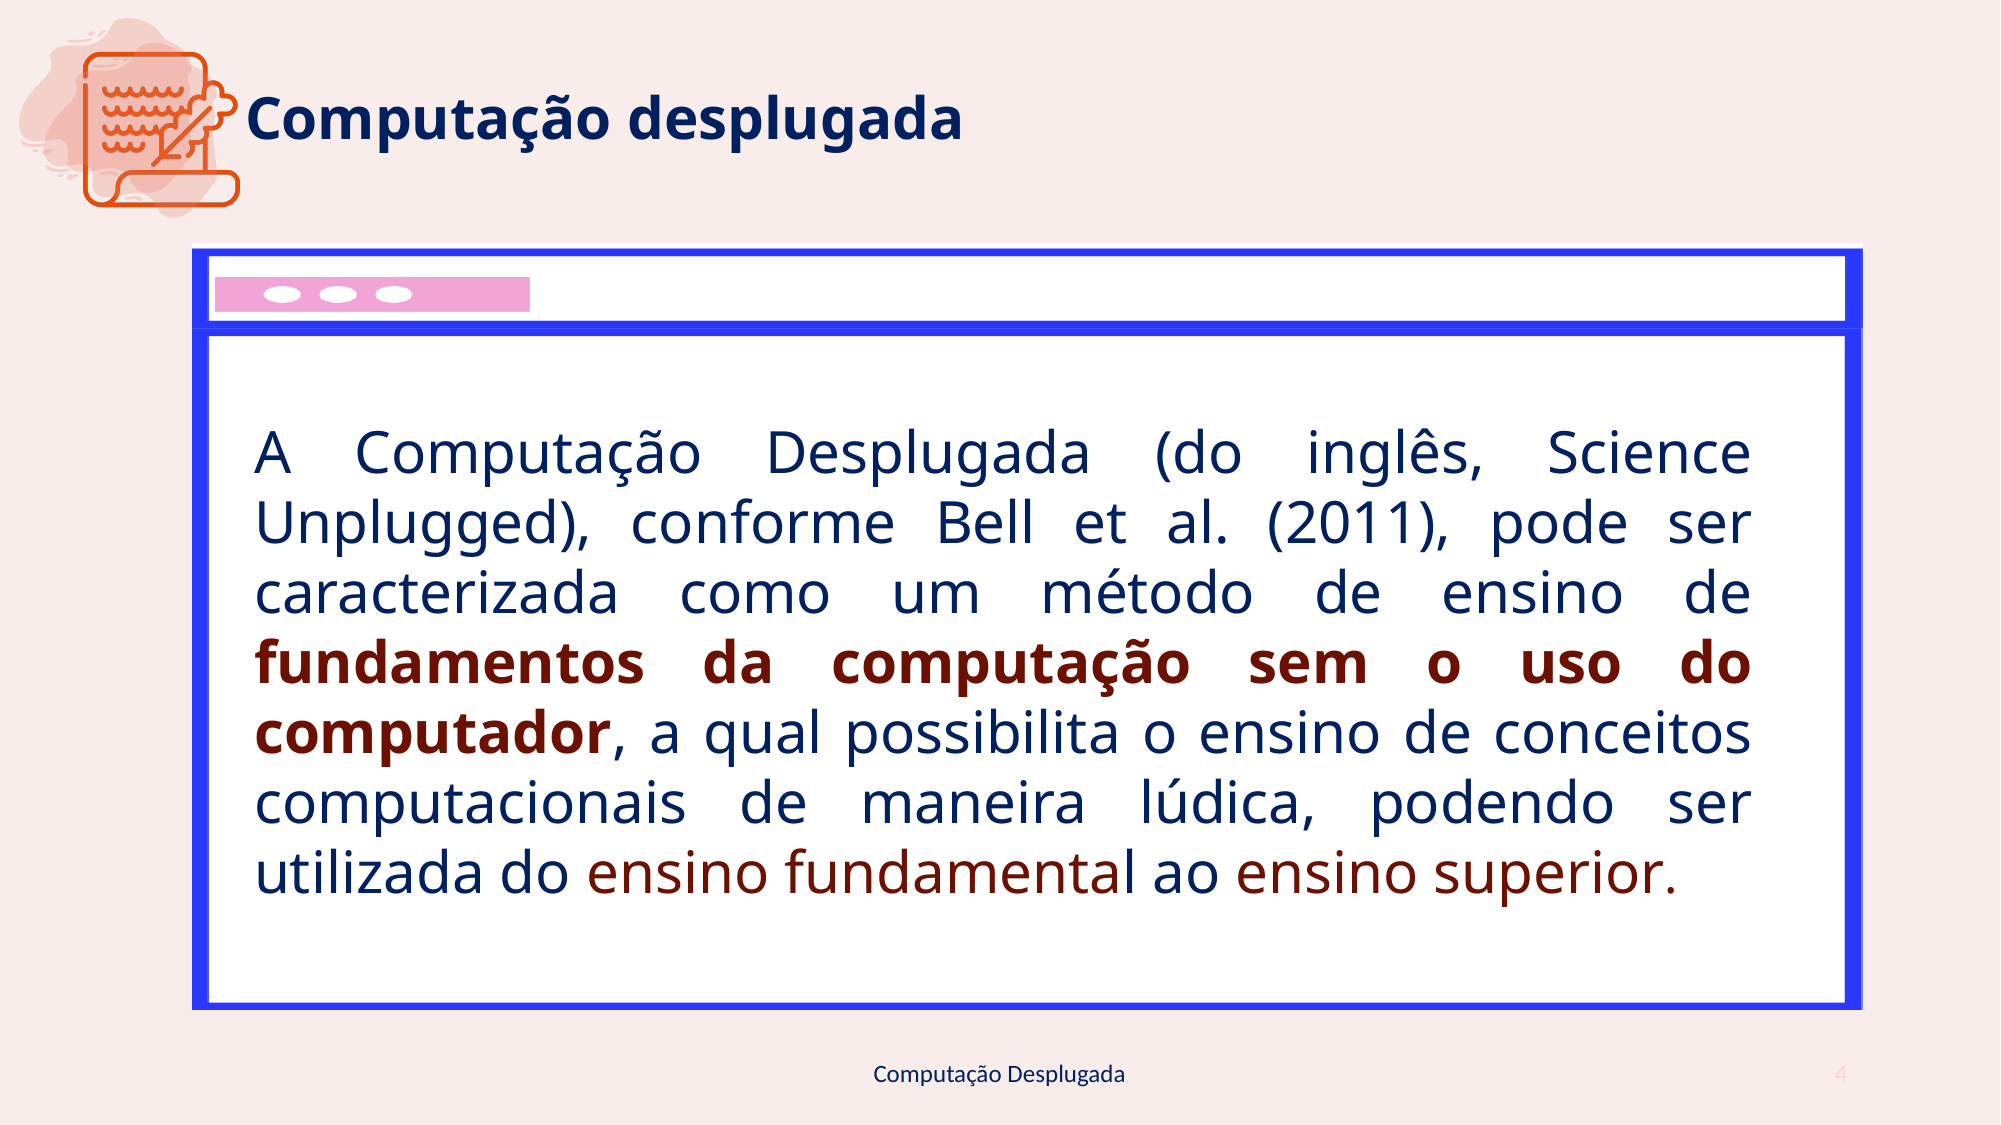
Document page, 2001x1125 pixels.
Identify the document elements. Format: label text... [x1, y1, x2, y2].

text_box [16, 18, 195, 193]
picture [191, 243, 1863, 1011]
footer Computação Desplugada [662, 1042, 1338, 1103]
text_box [41, 43, 220, 218]
text_box Computação desplugada [243, 73, 1901, 159]
slide_number ‹#› [1412, 1042, 1863, 1103]
picture [220, 50, 240, 208]
